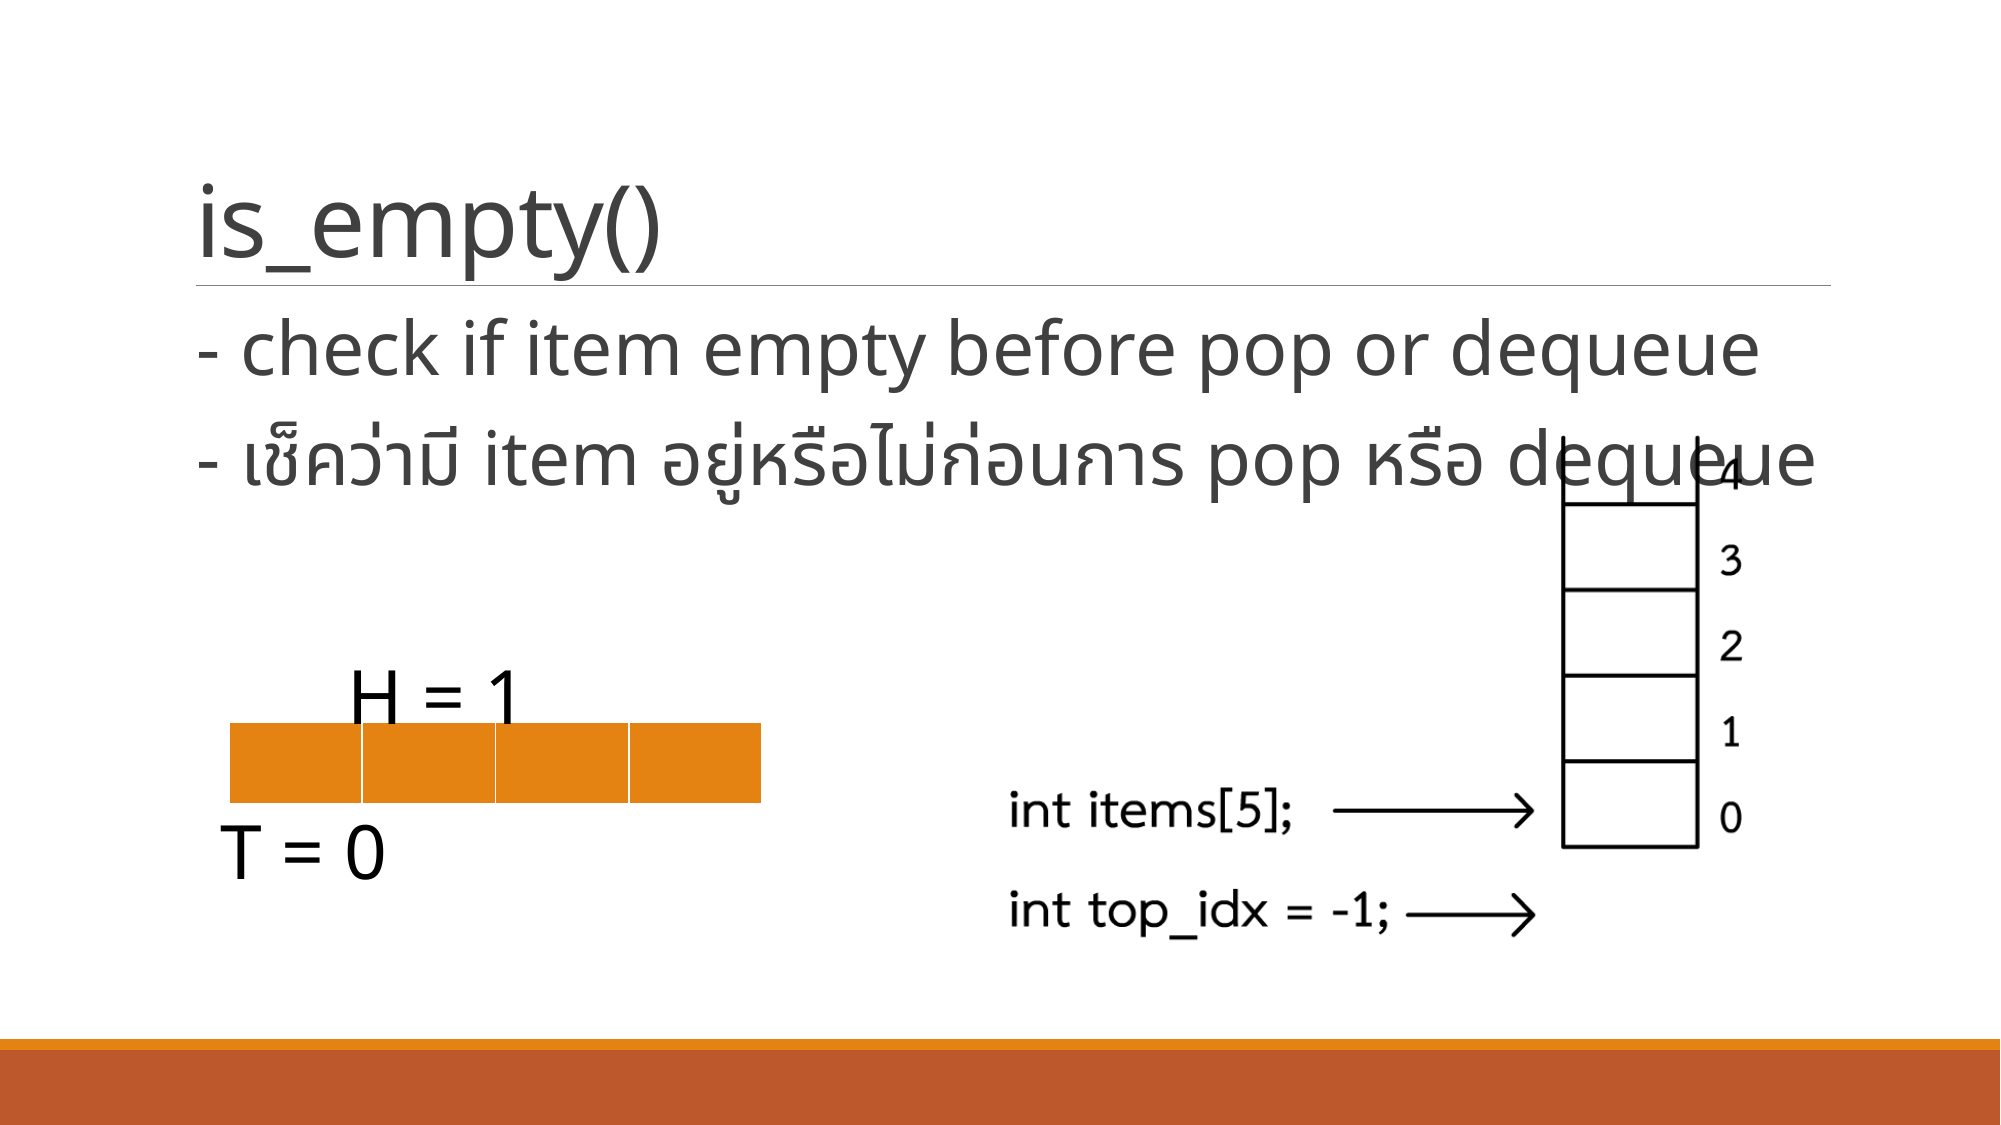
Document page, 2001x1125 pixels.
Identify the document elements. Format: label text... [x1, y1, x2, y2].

text_box H = 1 [332, 642, 543, 747]
list - check if item empty before pop or dequeue - เช็คว่ามี item อยู่หรือไม่ก่อนการ pop หรือ dequeue [180, 302, 1830, 963]
table_header [230, 723, 361, 797]
table_header [363, 747, 495, 803]
table_header [630, 723, 761, 803]
title is_empty() [180, 47, 1830, 285]
text_box T = 0 [205, 797, 403, 903]
table_header [496, 723, 628, 803]
picture [1004, 432, 1746, 964]
